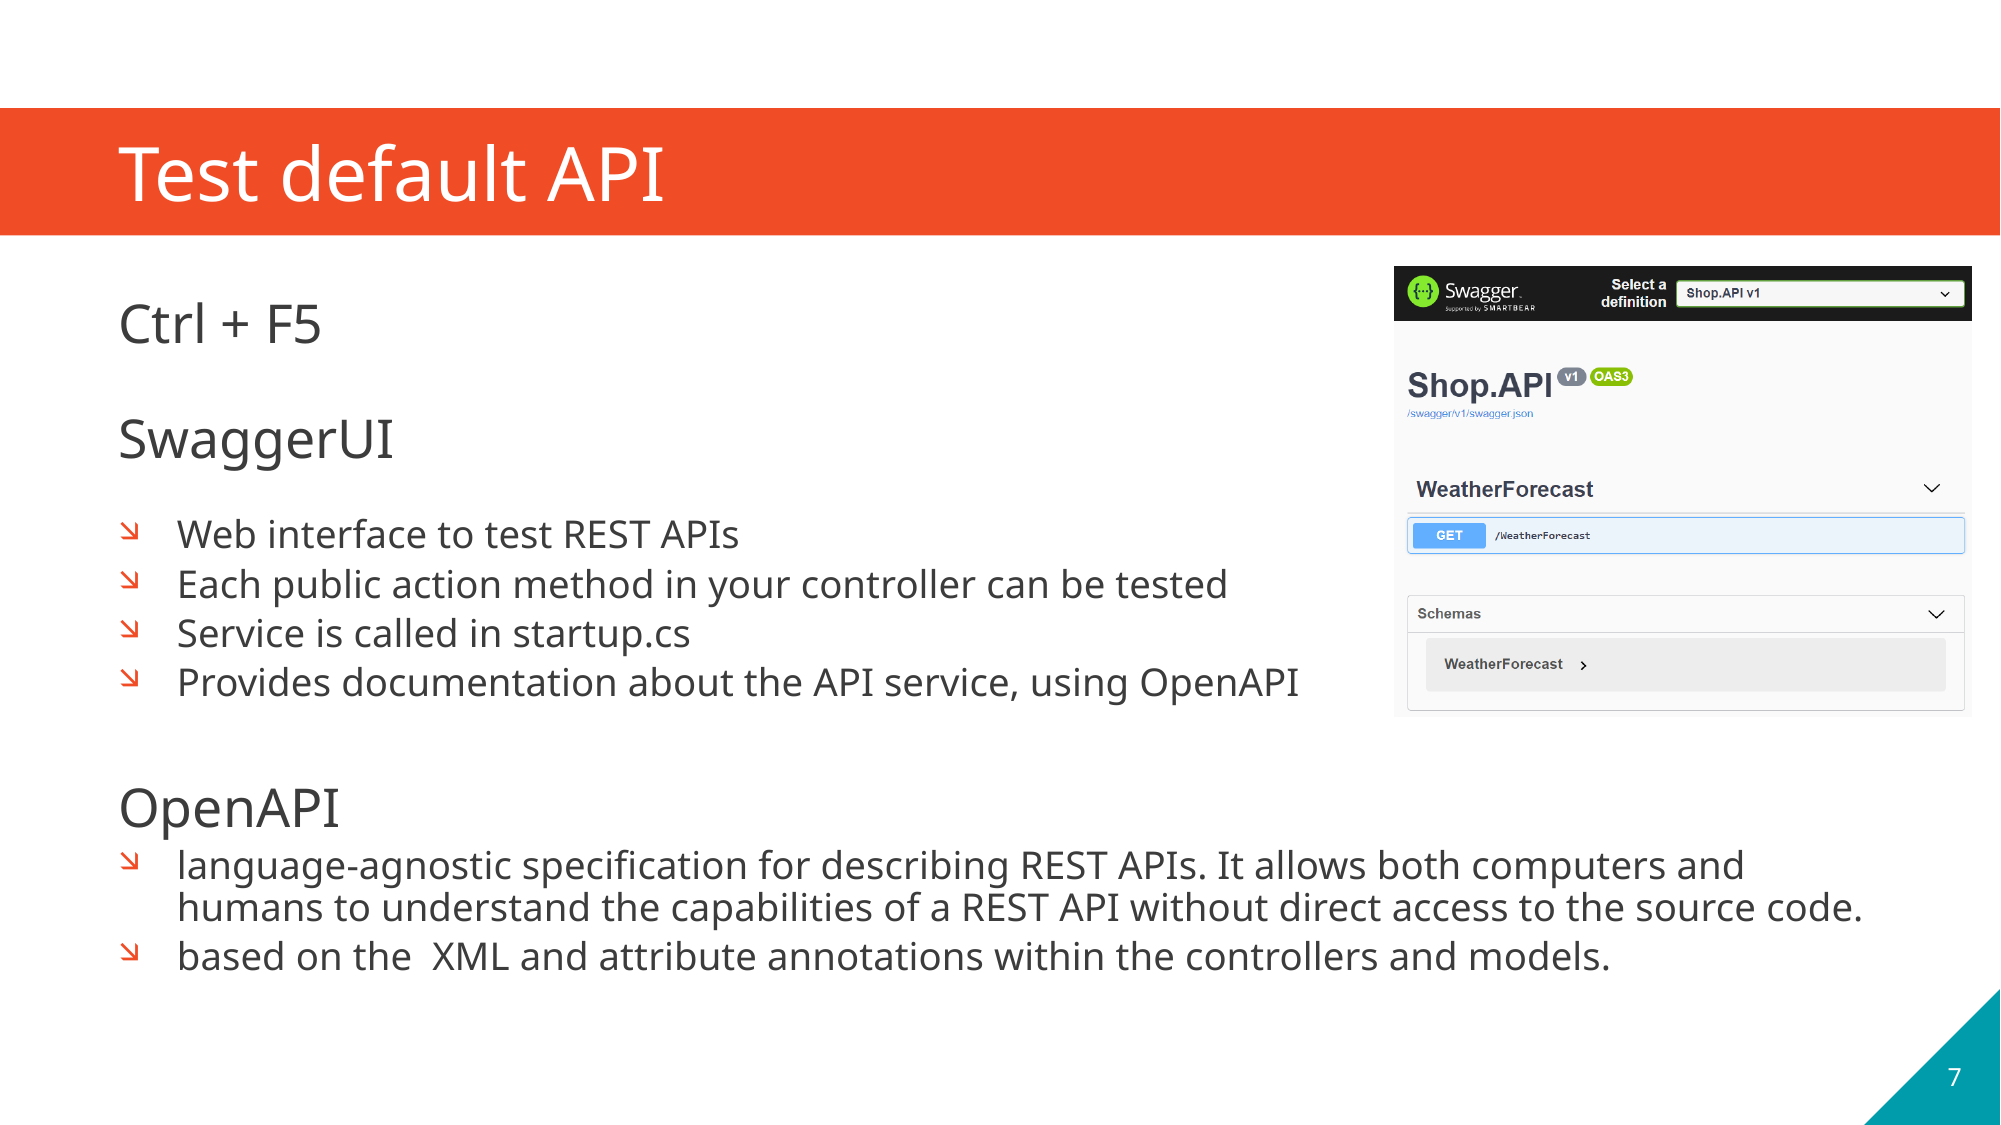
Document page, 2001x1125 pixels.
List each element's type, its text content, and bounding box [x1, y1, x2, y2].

picture [1394, 266, 1972, 717]
title Test default API [0, 108, 2000, 236]
slide_number 7 [1862, 987, 2000, 1125]
list Ctrl + F5 SwaggerUI Web interface to test REST APIs Each public action method in your controller can be tested Service is called in startup.cs Provides documentation about the API service, using OpenAPI OpenAPI language-agnostic specification for describing REST APIs. It allows both computers and humans to understand the capabilities of a REST API without direct access to the source code. based on the XML and attribute annotations within the controllers and models. [0, 237, 2000, 1040]
